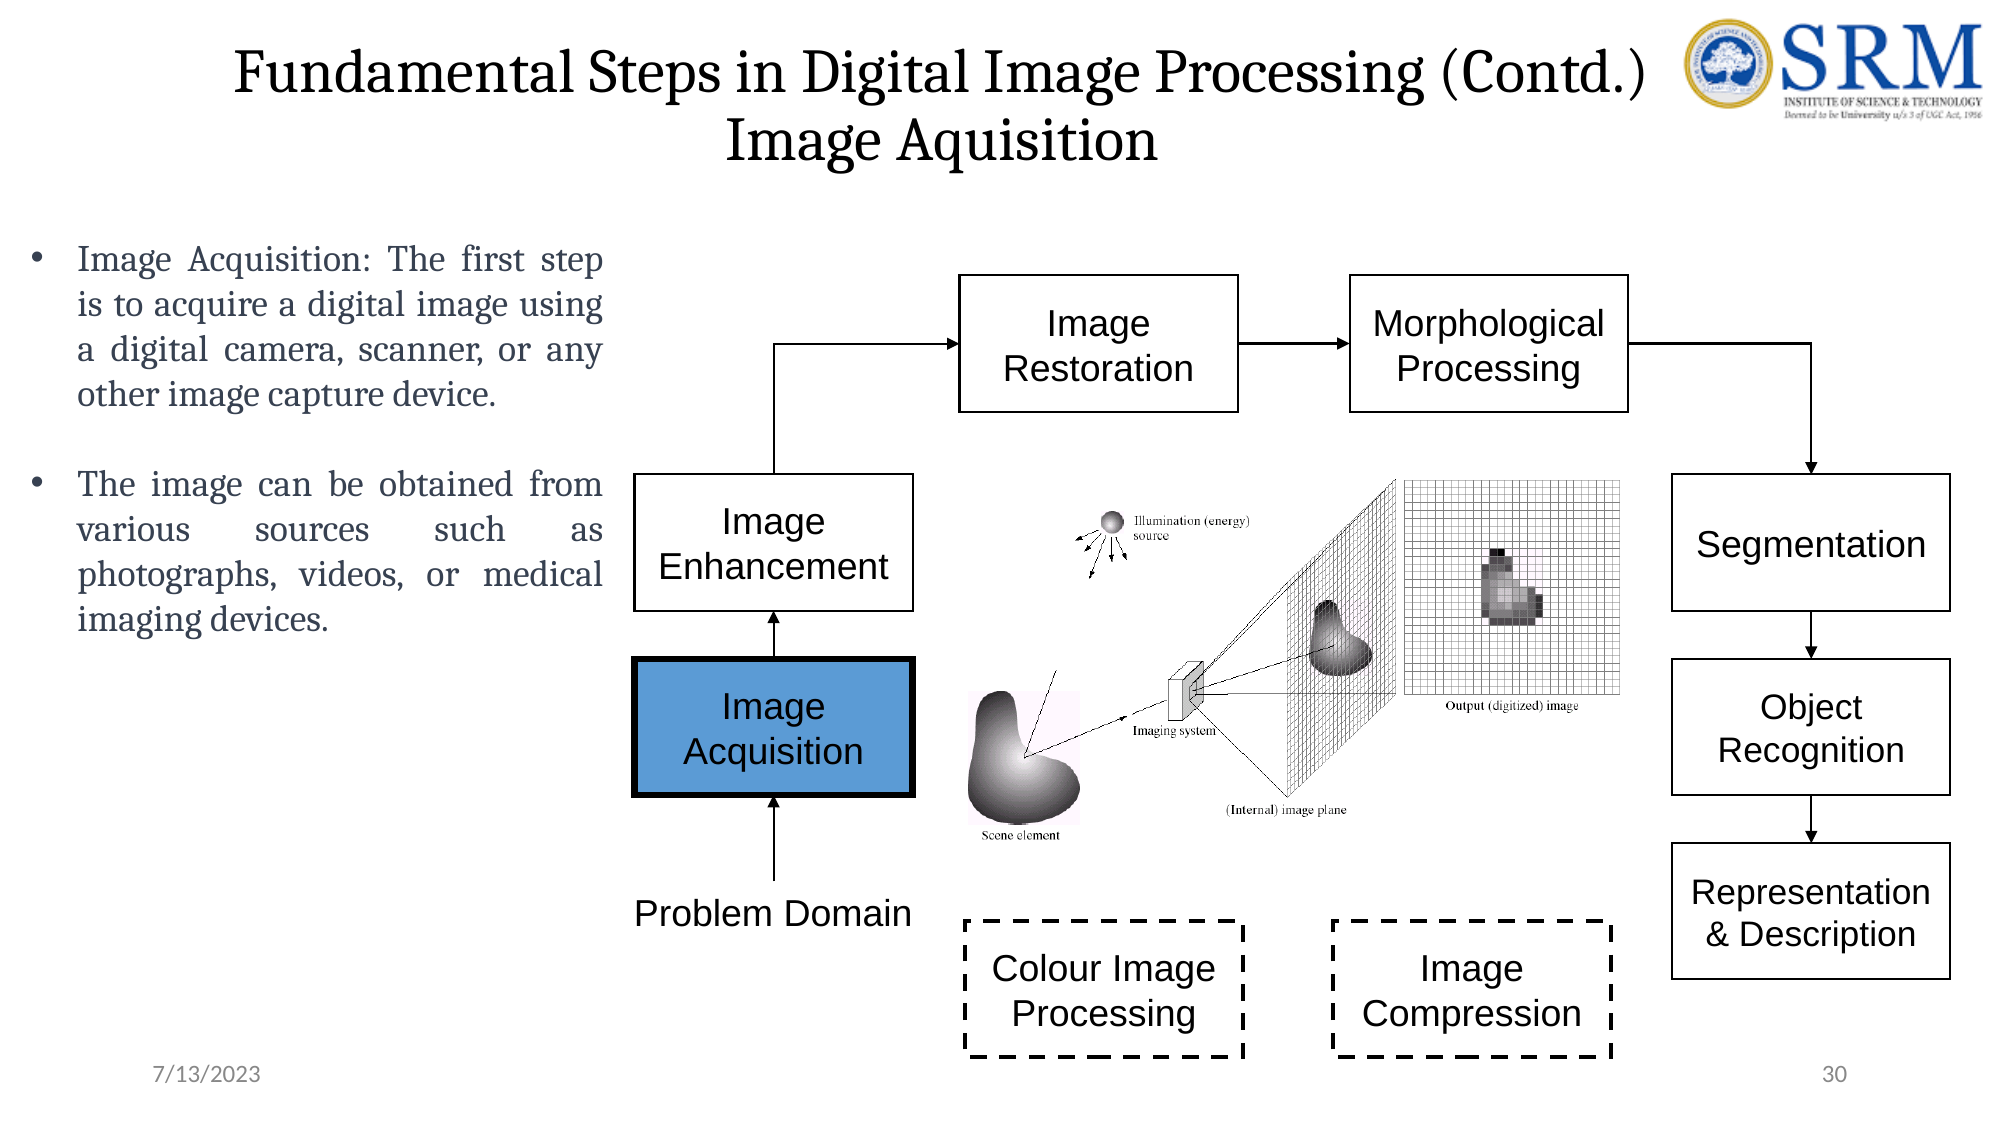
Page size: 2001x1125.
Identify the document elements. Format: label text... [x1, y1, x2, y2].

picture [962, 474, 1627, 848]
text_box Image Restoration [959, 275, 1238, 412]
text_box Image Acquisition [634, 658, 913, 795]
text_box Segmentation [1672, 474, 1951, 611]
picture [1670, 3, 2000, 131]
text_box Image Compression [1332, 921, 1611, 1058]
slide_number 30 [1412, 1042, 1863, 1103]
title Fundamental Steps in Digital Image Processing (Contd.) Image Aquisition [191, 6, 1694, 207]
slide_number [137, 1042, 588, 1103]
text_box Morphological Processing [1349, 275, 1628, 412]
text_box Object Recognition [1672, 658, 1951, 795]
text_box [1627, 343, 1812, 475]
text_box Colour Image Processing [964, 921, 1243, 1058]
text_box Problem Domain [618, 881, 929, 942]
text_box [800, 315, 933, 503]
text_box Image Enhancement [634, 474, 913, 611]
text_box Image Acquisition: The first step is to acquire a digital image using a digital camera, scanner, or any other image capture device. The image can be obtained from various sources such as photographs, videos, or medical imaging devices. [15, 226, 619, 647]
text_box Representation & Description [1672, 843, 1951, 980]
